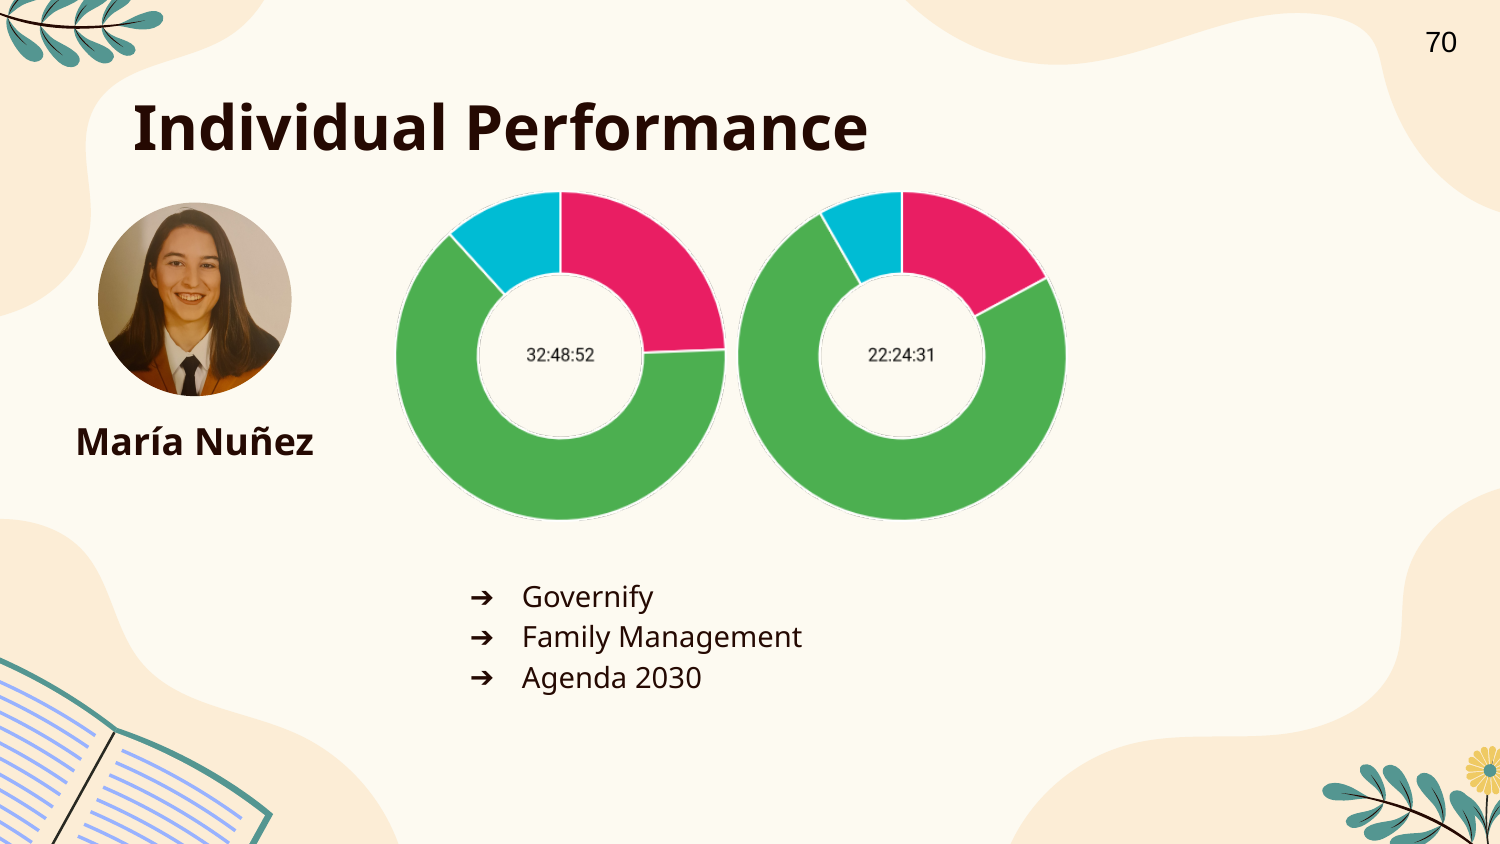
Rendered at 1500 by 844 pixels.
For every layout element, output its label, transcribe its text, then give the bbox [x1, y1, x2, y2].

title Individual Performance [118, 72, 1382, 167]
subtitle María Nuñez [4, 408, 386, 478]
picture [97, 202, 292, 397]
picture [735, 189, 1068, 522]
picture [394, 189, 727, 522]
slide_number ‹#› [1410, 8, 1500, 73]
text_box Governify Family Management Agenda 2030 [431, 558, 1402, 786]
